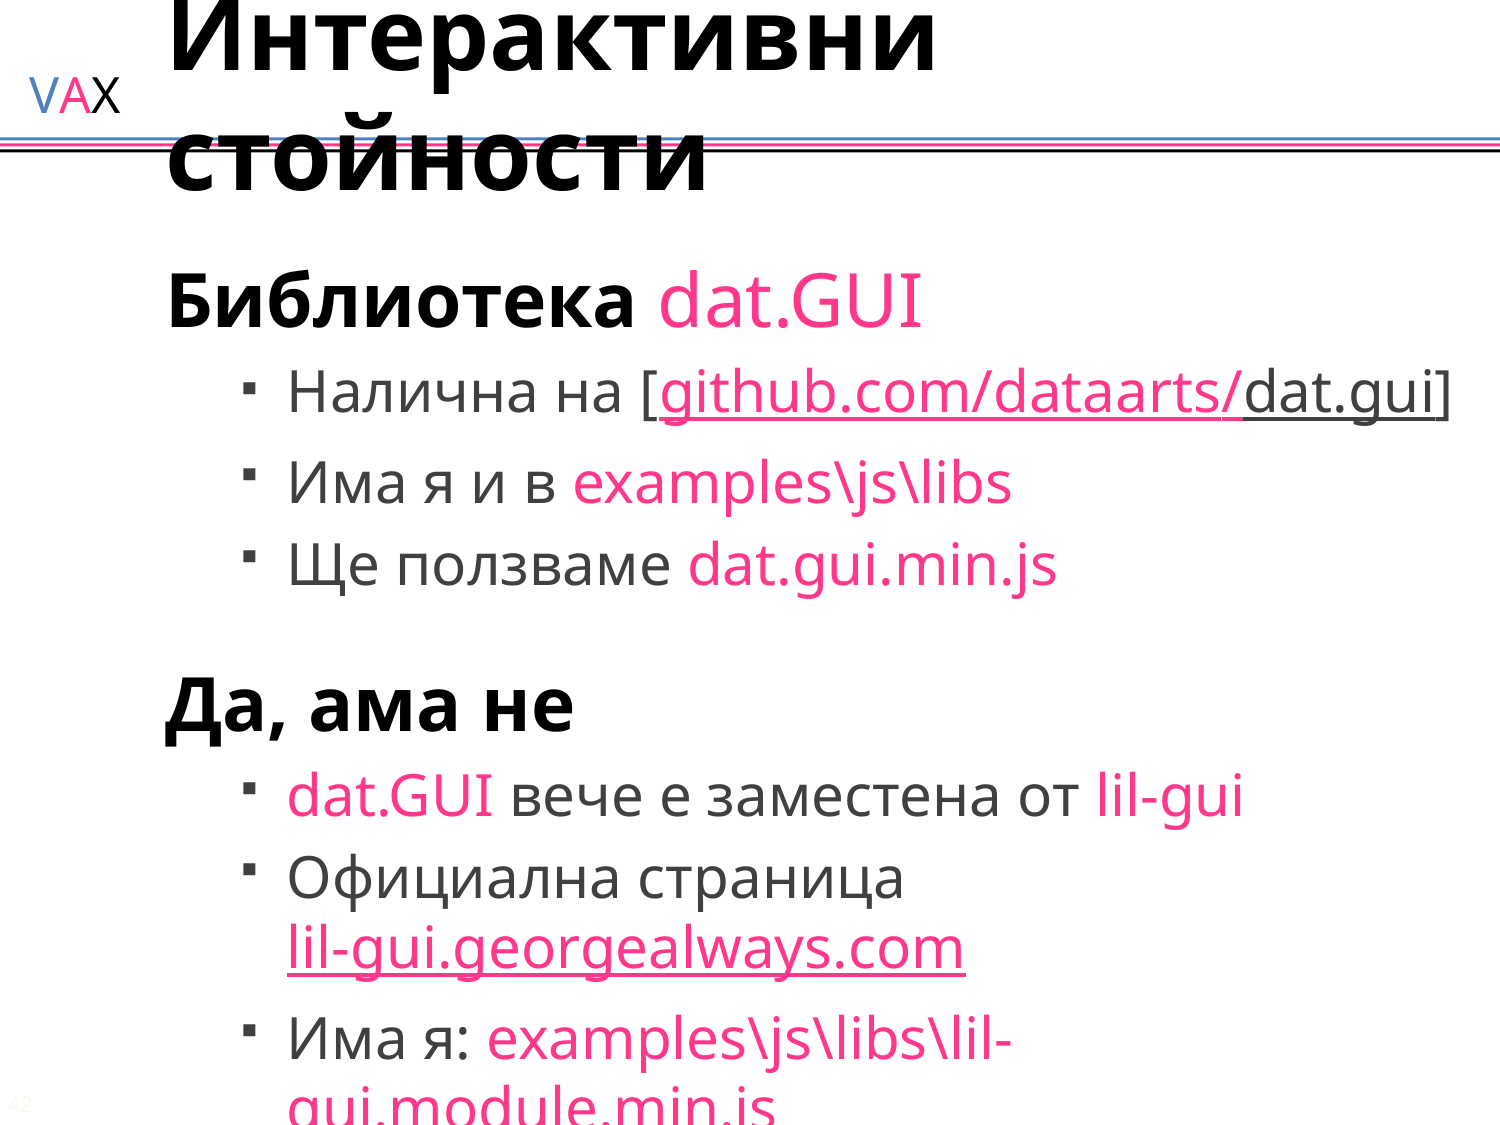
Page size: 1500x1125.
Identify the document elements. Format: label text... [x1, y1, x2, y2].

list Библиотека dat.GUI Налична на [github.com/dataarts/dat.gui] Има я и в examples\js\libs Ще ползваме dat.gui.min.js Да, ама не dat.GUI вече е заместена от lil-gui Официална страница lil-gui.georgealways.com Има я: examples\js\libs\lil-gui.module.min.js [150, 200, 1488, 1113]
title Интерактивни стойности [0, 37, 1500, 144]
